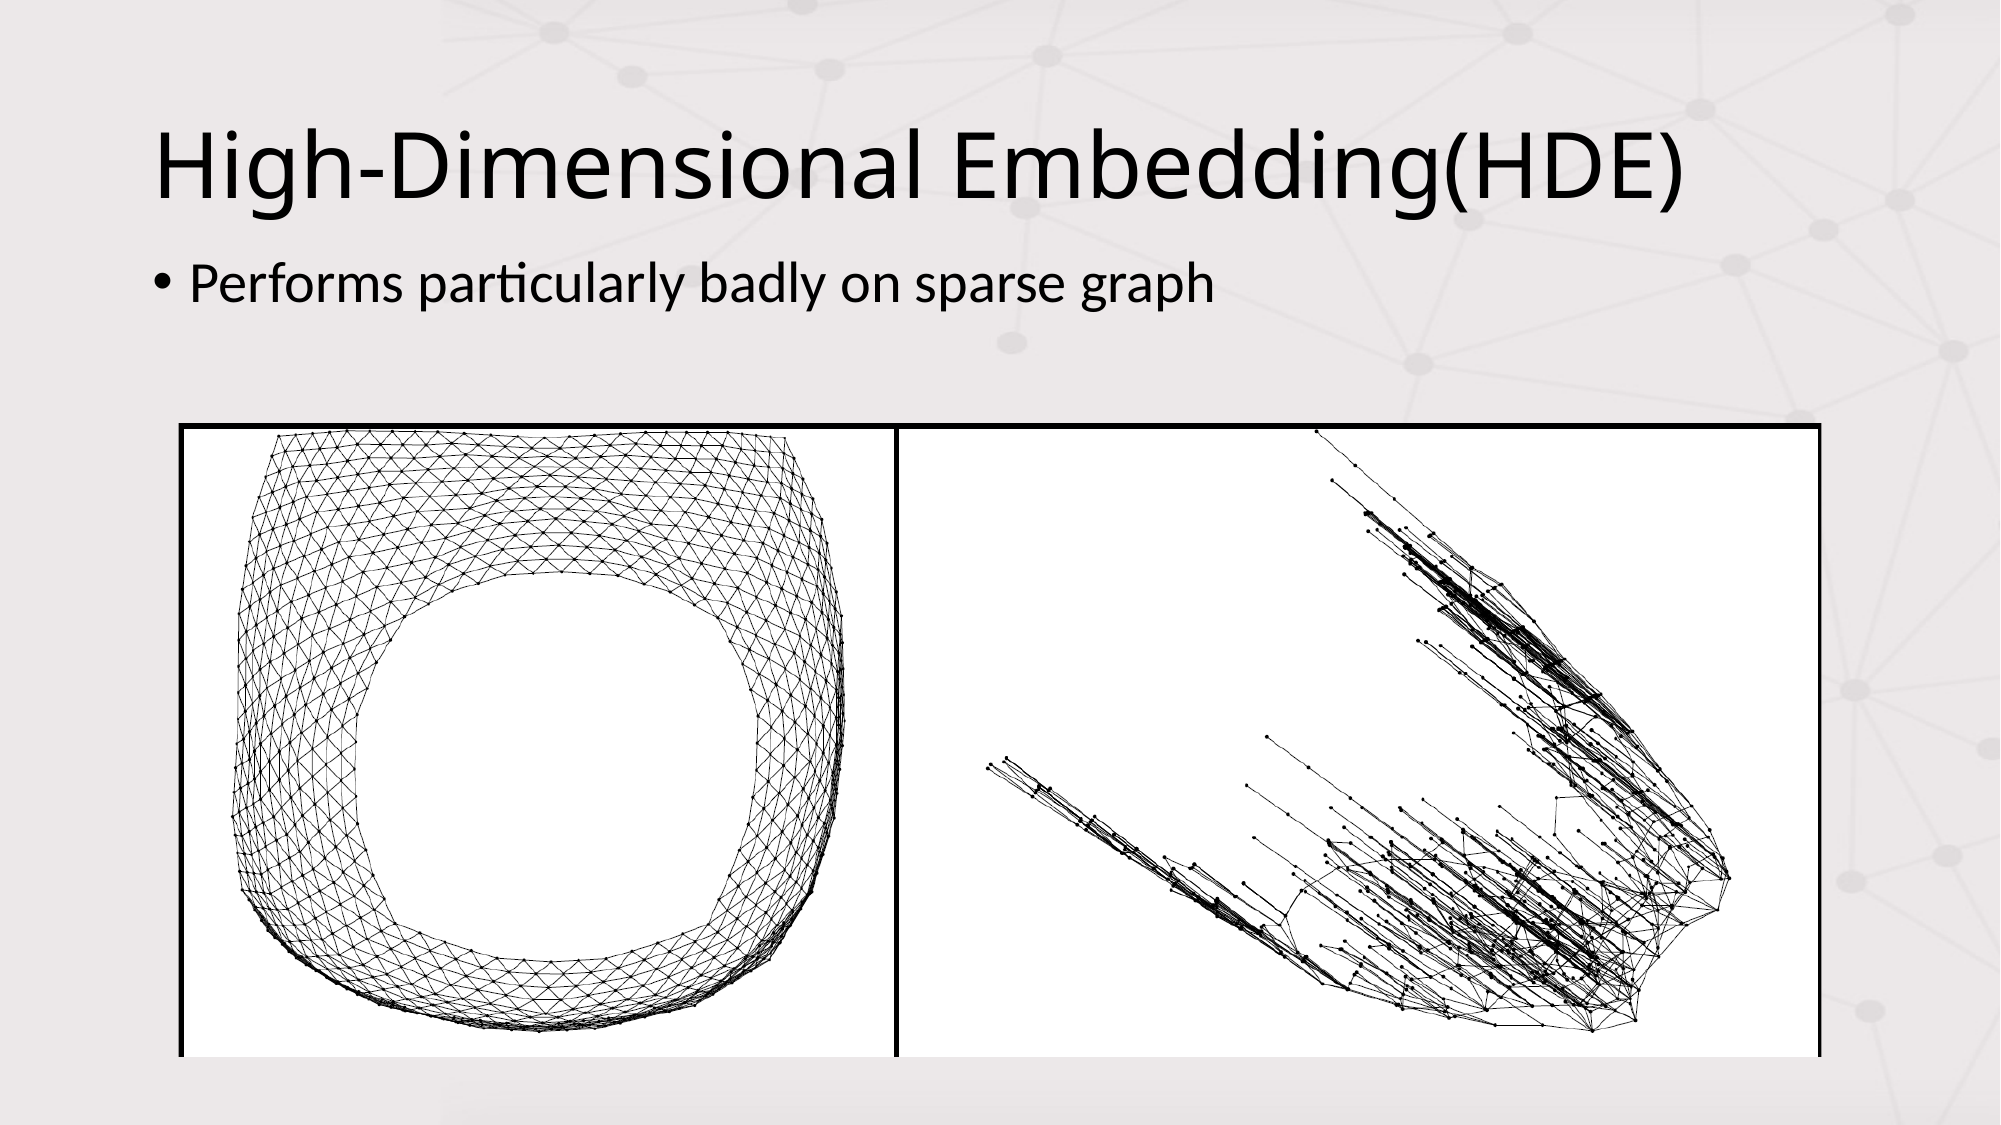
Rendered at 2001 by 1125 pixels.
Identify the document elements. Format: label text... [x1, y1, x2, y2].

title High-Dimensional Embedding(HDE) [137, 59, 1863, 244]
picture [0, 0, 2001, 1125]
list Performs particularly badly on sparse graph [137, 244, 1863, 1014]
